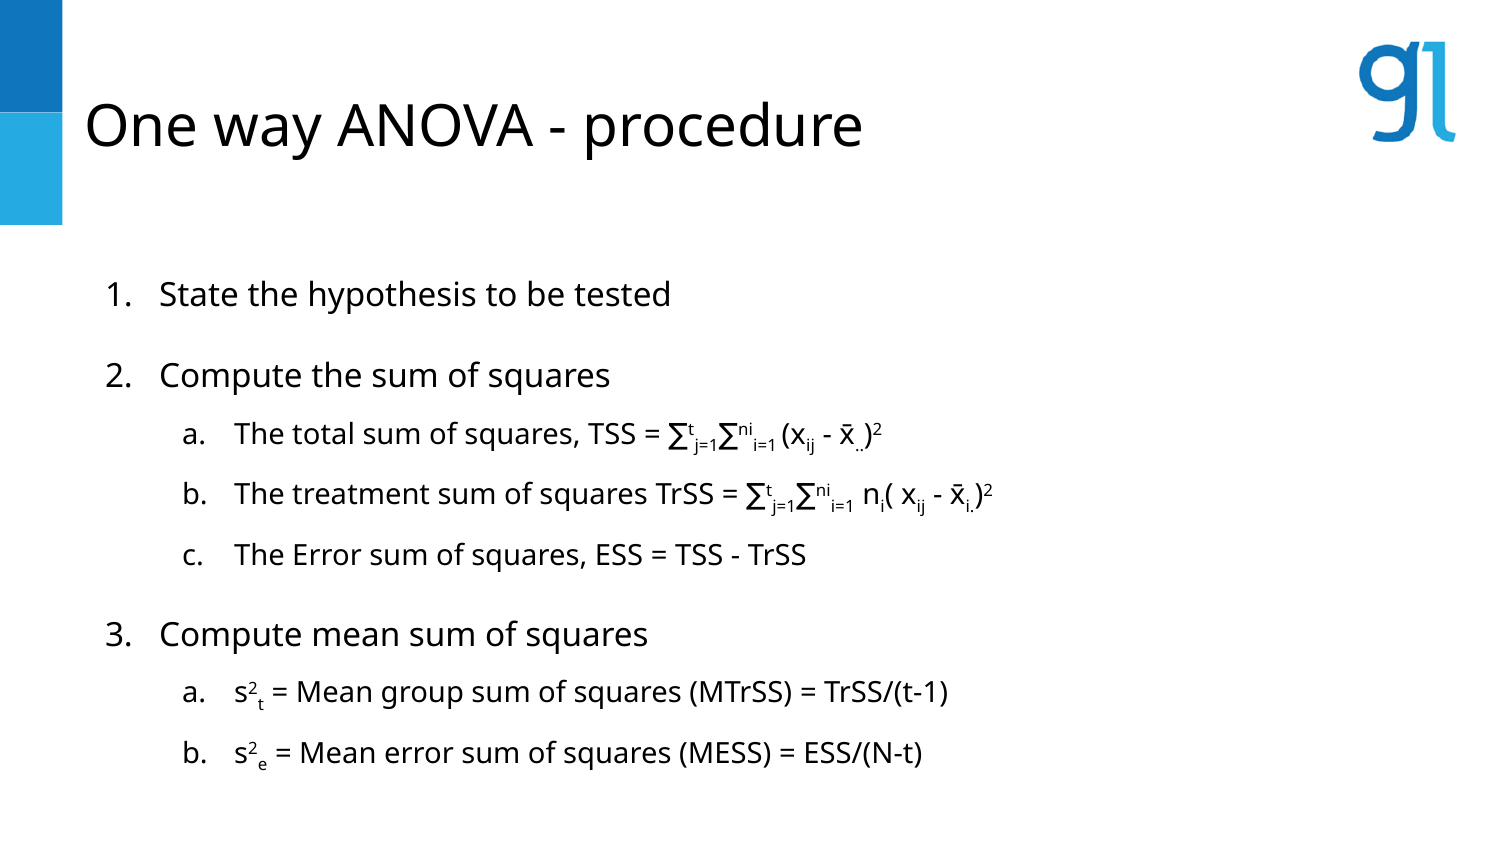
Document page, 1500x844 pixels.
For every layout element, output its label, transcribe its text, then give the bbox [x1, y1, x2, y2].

picture [1331, 17, 1482, 167]
list State the hypothesis to be tested Compute the sum of squares The total sum of squares, TSS = ∑tj=1∑nii=1 (xij - x̄..)2 The treatment sum of squares TrSS = ∑tj=1∑nii=1 ni( xij - x̄i.)2 The Error sum of squares, ESS = TSS - TrSS Compute mean sum of squares s2t = Mean group sum of squares (MTrSS) = TrSS/(t-1) s2e = Mean error sum of squares (MESS) = ESS/(N-t) [69, 257, 1448, 798]
title One way ANOVA - procedure [69, 72, 1175, 167]
